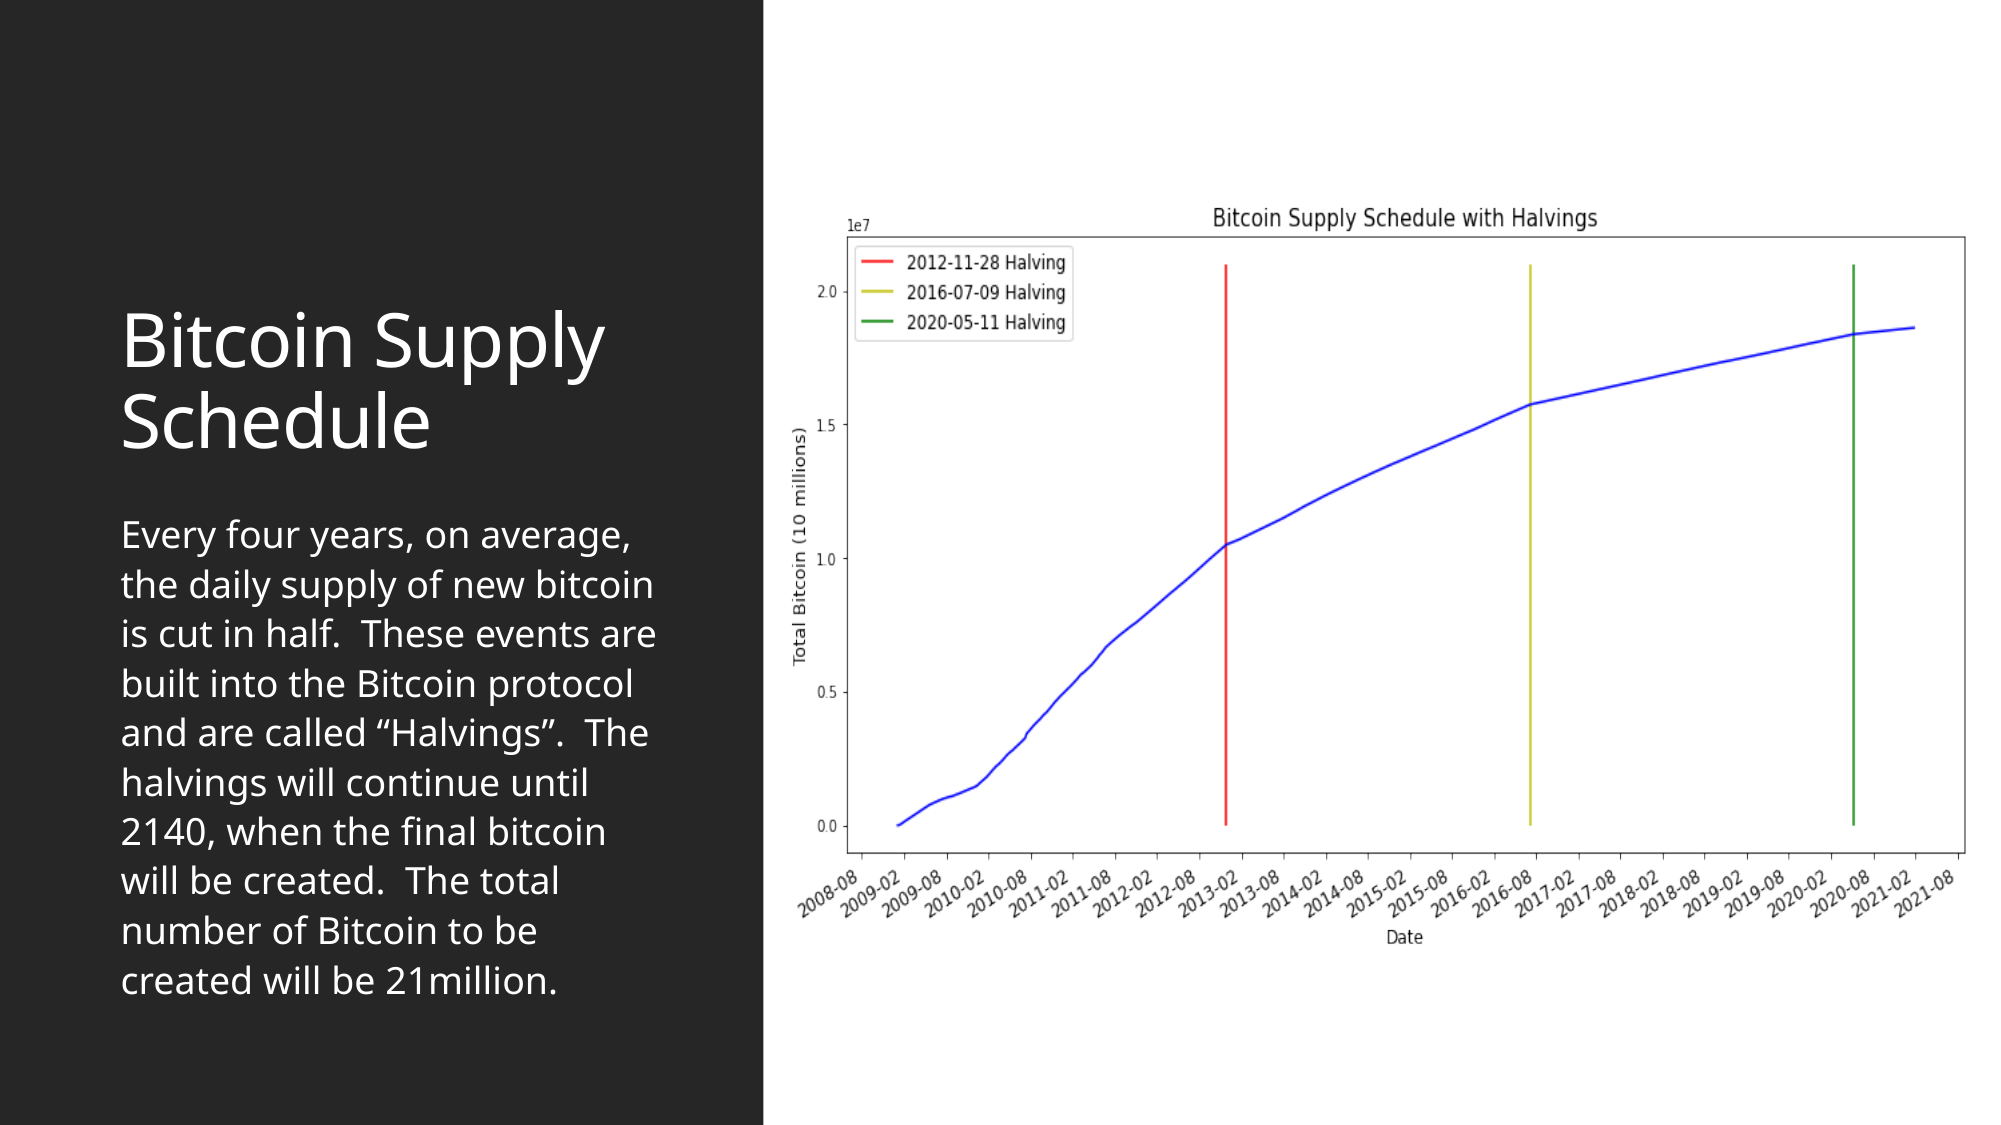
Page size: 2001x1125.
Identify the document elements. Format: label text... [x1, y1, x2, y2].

list Every four years, on average, the daily supply of new bitcoin is cut in half. These events are built into the Bitcoin protocol and are called “Halvings”. The halvings will continue until 2140, when the final bitcoin will be created. The total number of Bitcoin to be created will be 21million. [105, 499, 683, 1002]
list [783, 197, 1975, 961]
title Bitcoin Supply Schedule [105, 128, 683, 473]
